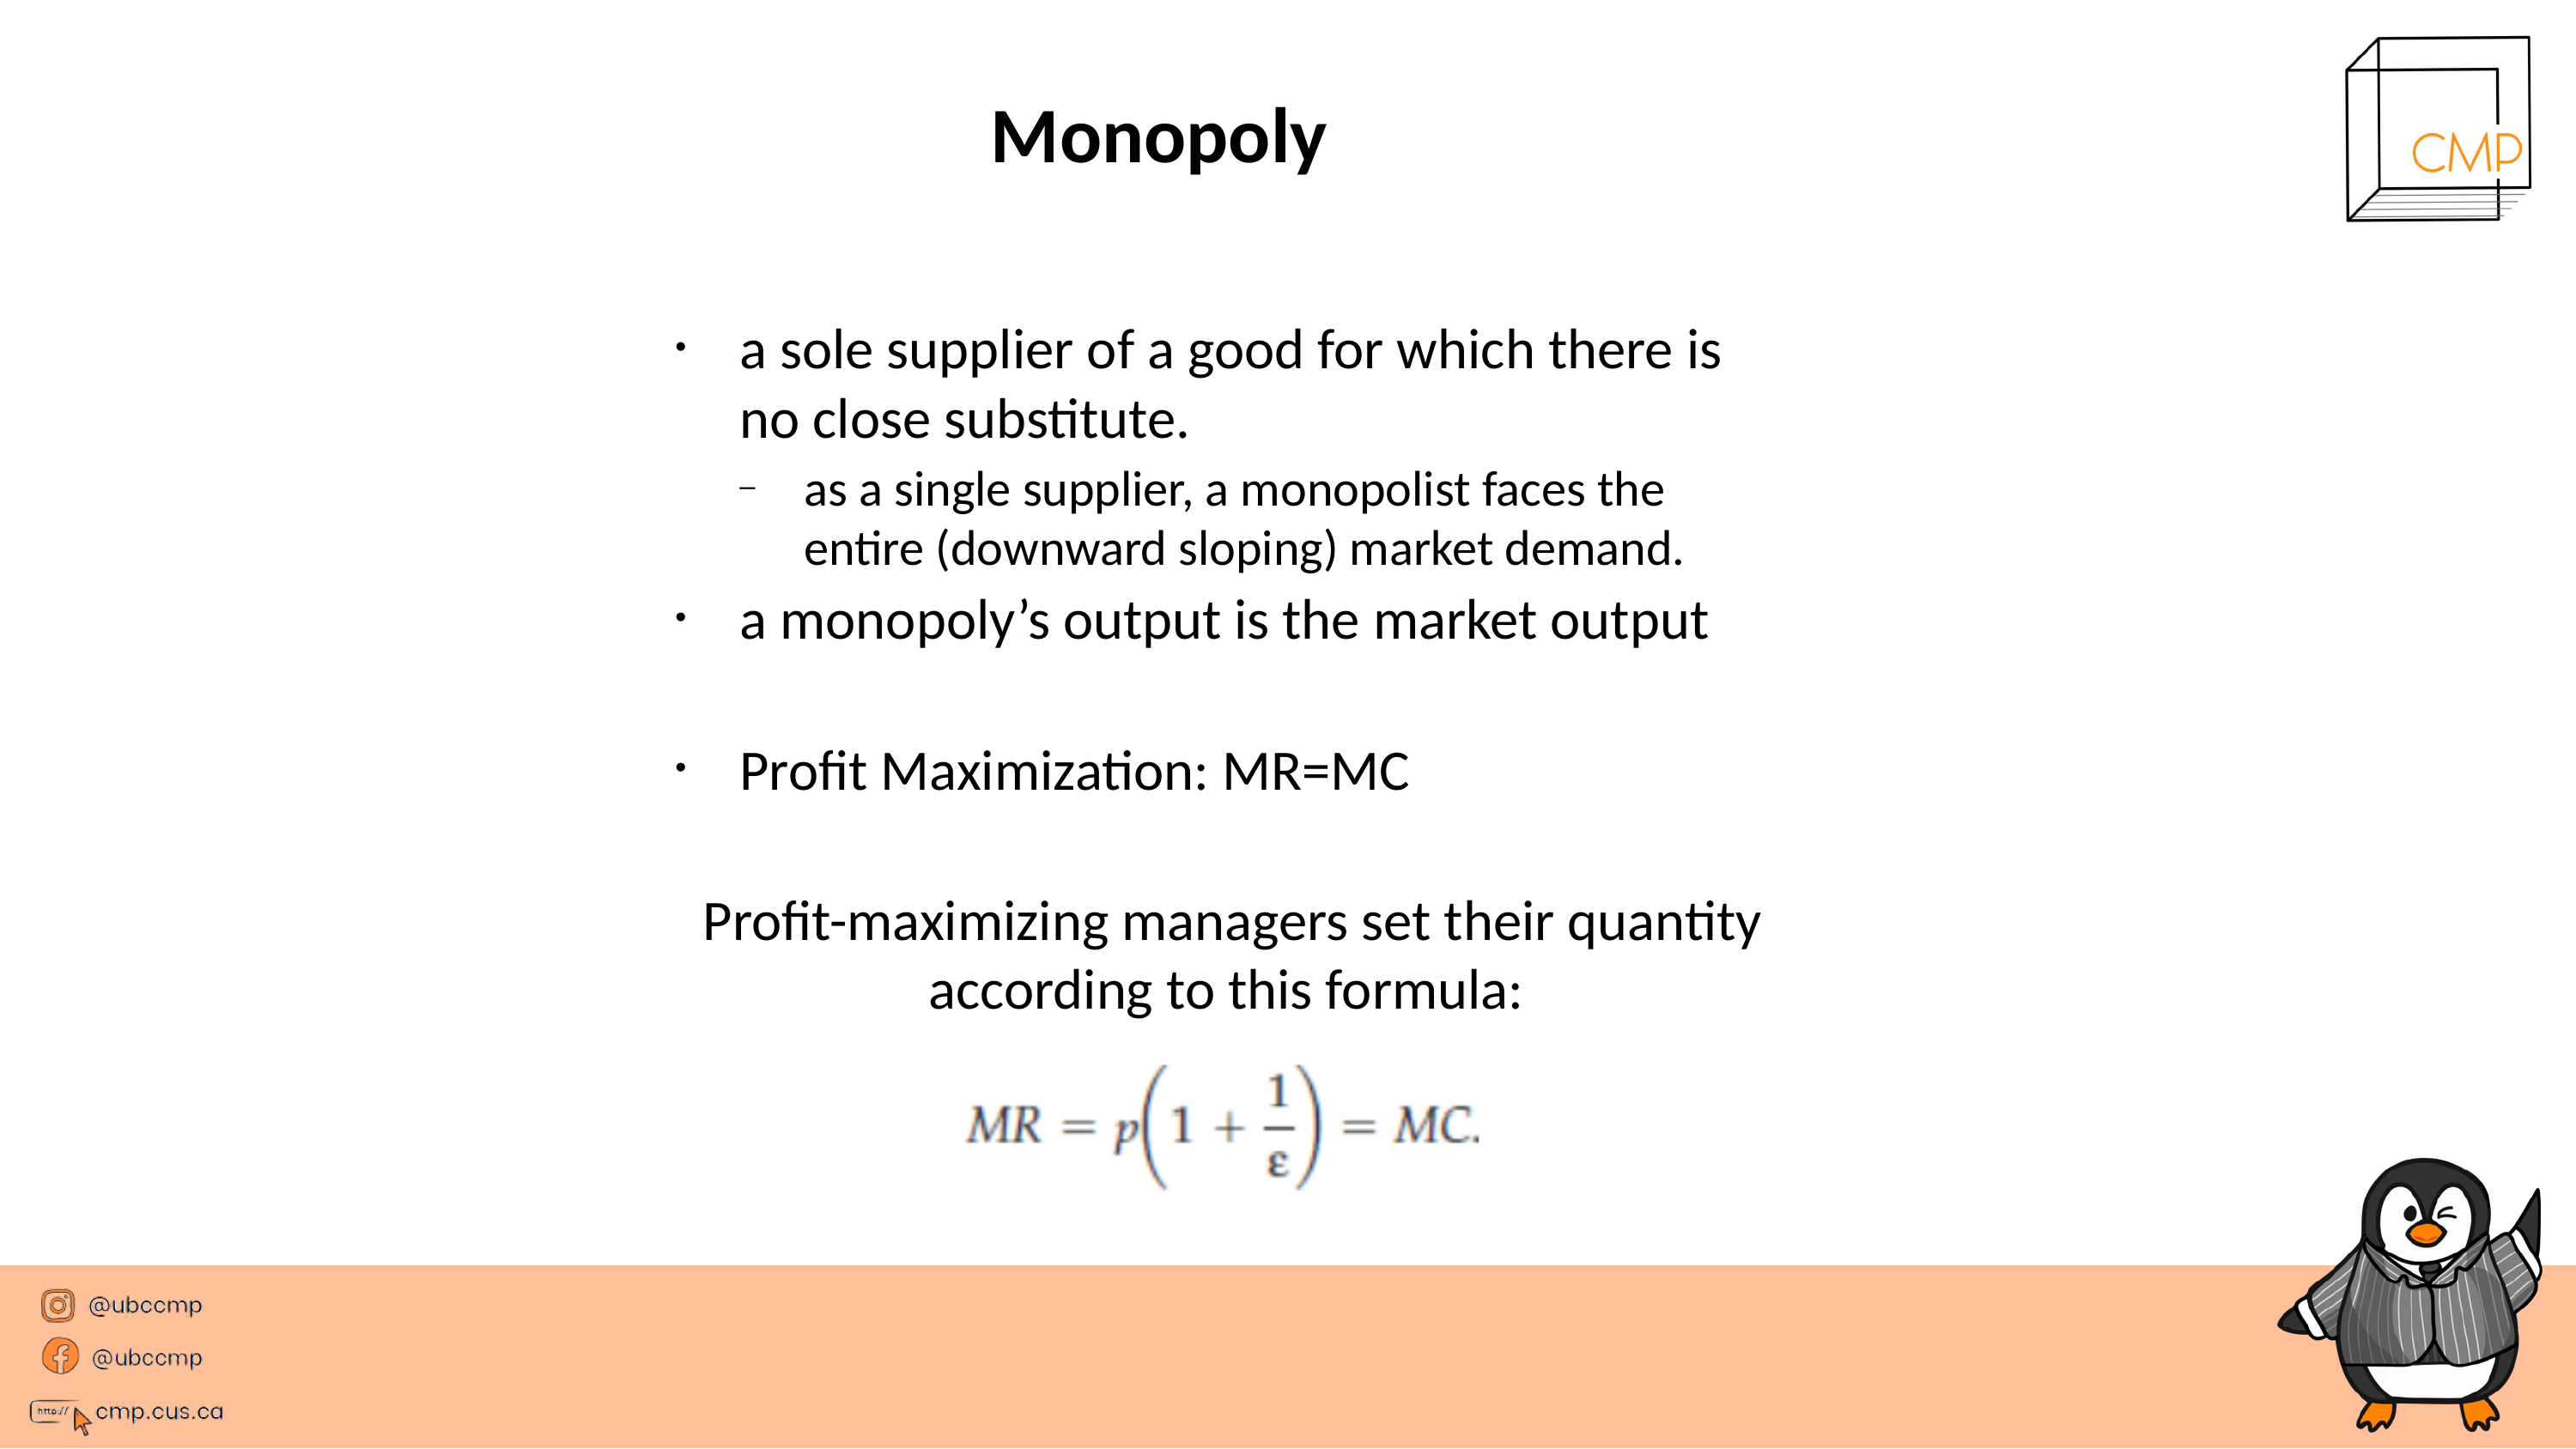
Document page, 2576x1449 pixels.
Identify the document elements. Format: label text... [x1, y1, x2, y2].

picture [15, 1276, 258, 1442]
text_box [0, 1245, 2227, 1449]
text_box a sole supplier of a good for which there is no close substitute. as a single supplier, a monopolist faces the entire (downward sloping) market demand. a monopoly’s output is the market output Profit Maximization: MR=MC Profit-maximizing managers set their quantity according to this formula: [643, 305, 1803, 1113]
picture [2233, 0, 2576, 337]
picture [2232, 1003, 2576, 1449]
picture [962, 1063, 1485, 1191]
text_box Monopoly [570, 50, 1730, 212]
